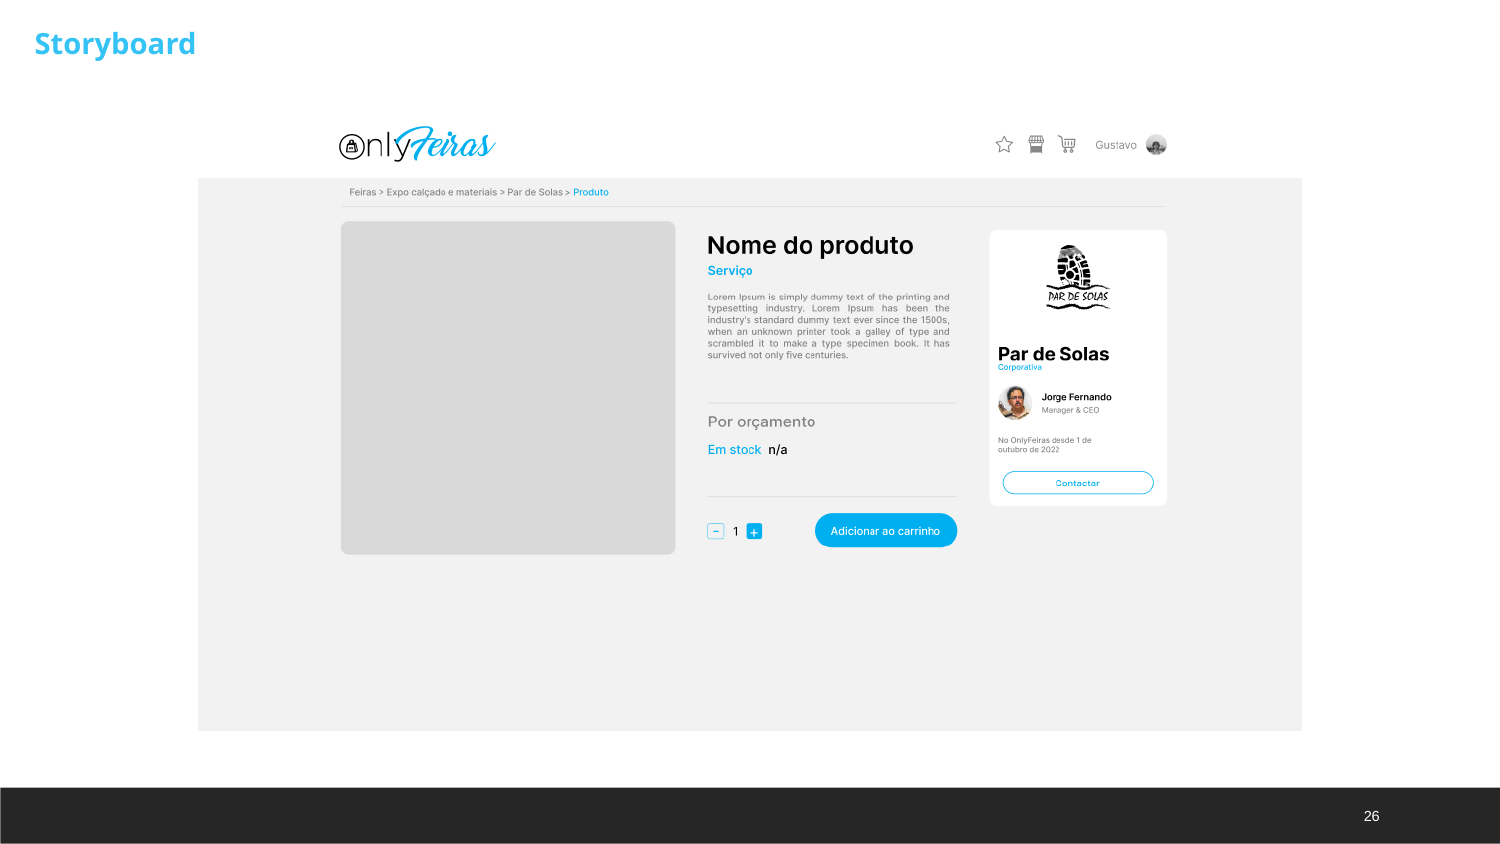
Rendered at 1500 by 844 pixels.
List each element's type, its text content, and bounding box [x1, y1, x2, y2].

text_box Storyboard [23, 20, 1004, 67]
slide_number 26 [1352, 793, 1449, 839]
picture [198, 112, 1302, 731]
